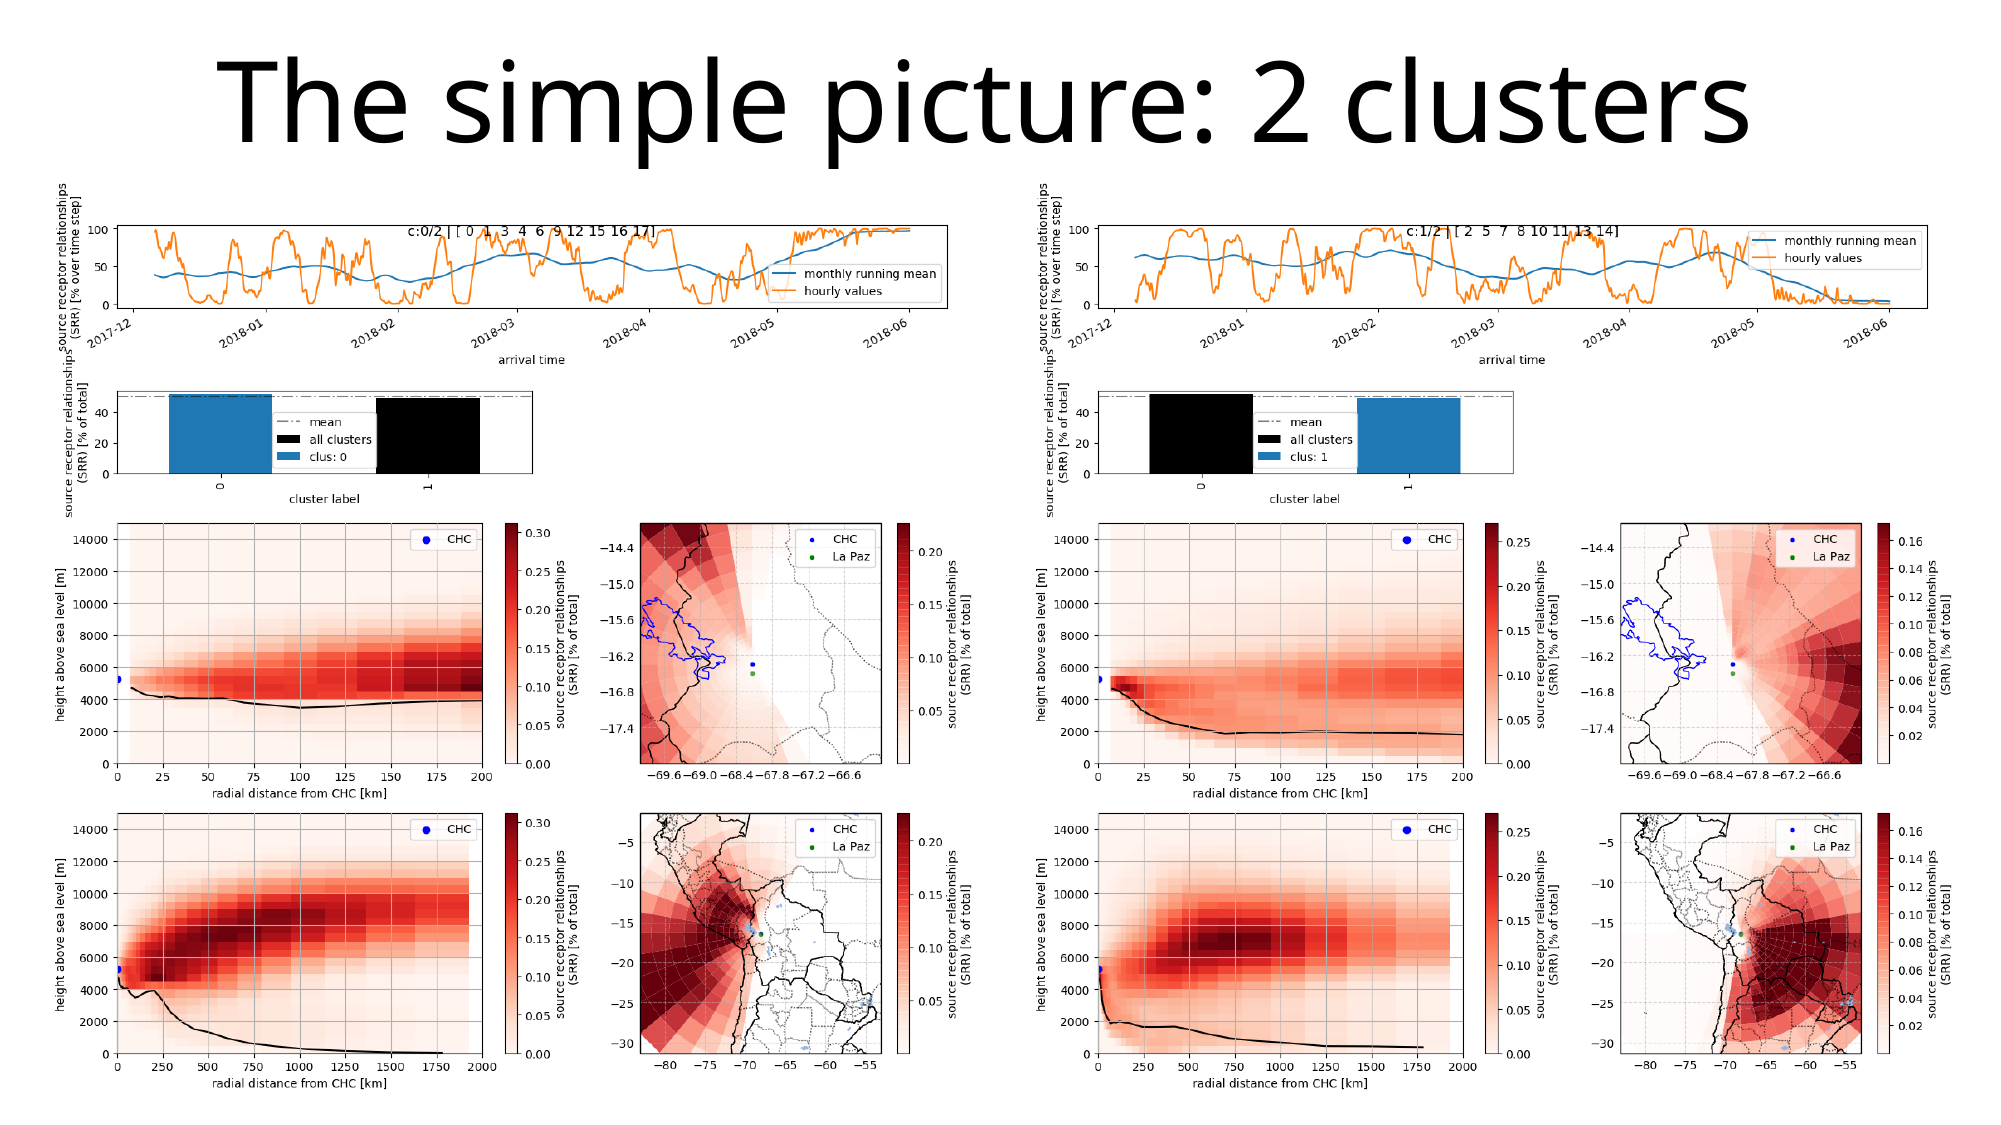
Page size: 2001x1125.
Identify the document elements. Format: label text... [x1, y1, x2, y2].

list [47, 174, 980, 1097]
title The simple picture: 2 clusters [138, 0, 1862, 175]
picture [1027, 174, 1960, 1097]
